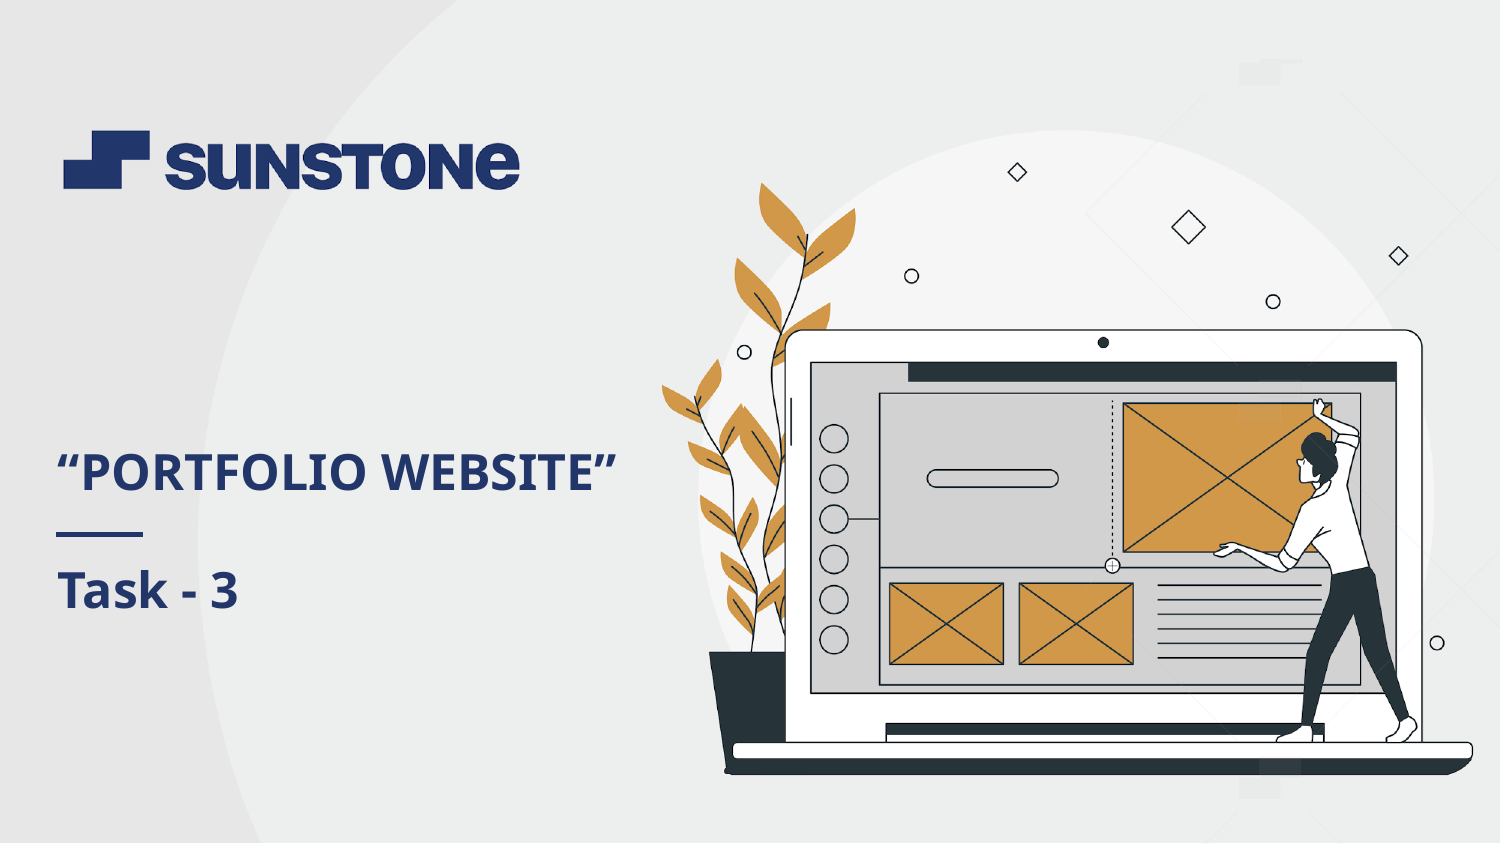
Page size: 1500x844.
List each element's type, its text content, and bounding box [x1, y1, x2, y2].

picture [0, 0, 1500, 844]
list “PORTFOLIO WEBSITE” [42, 433, 427, 506]
list Task - 3 [42, 551, 427, 624]
